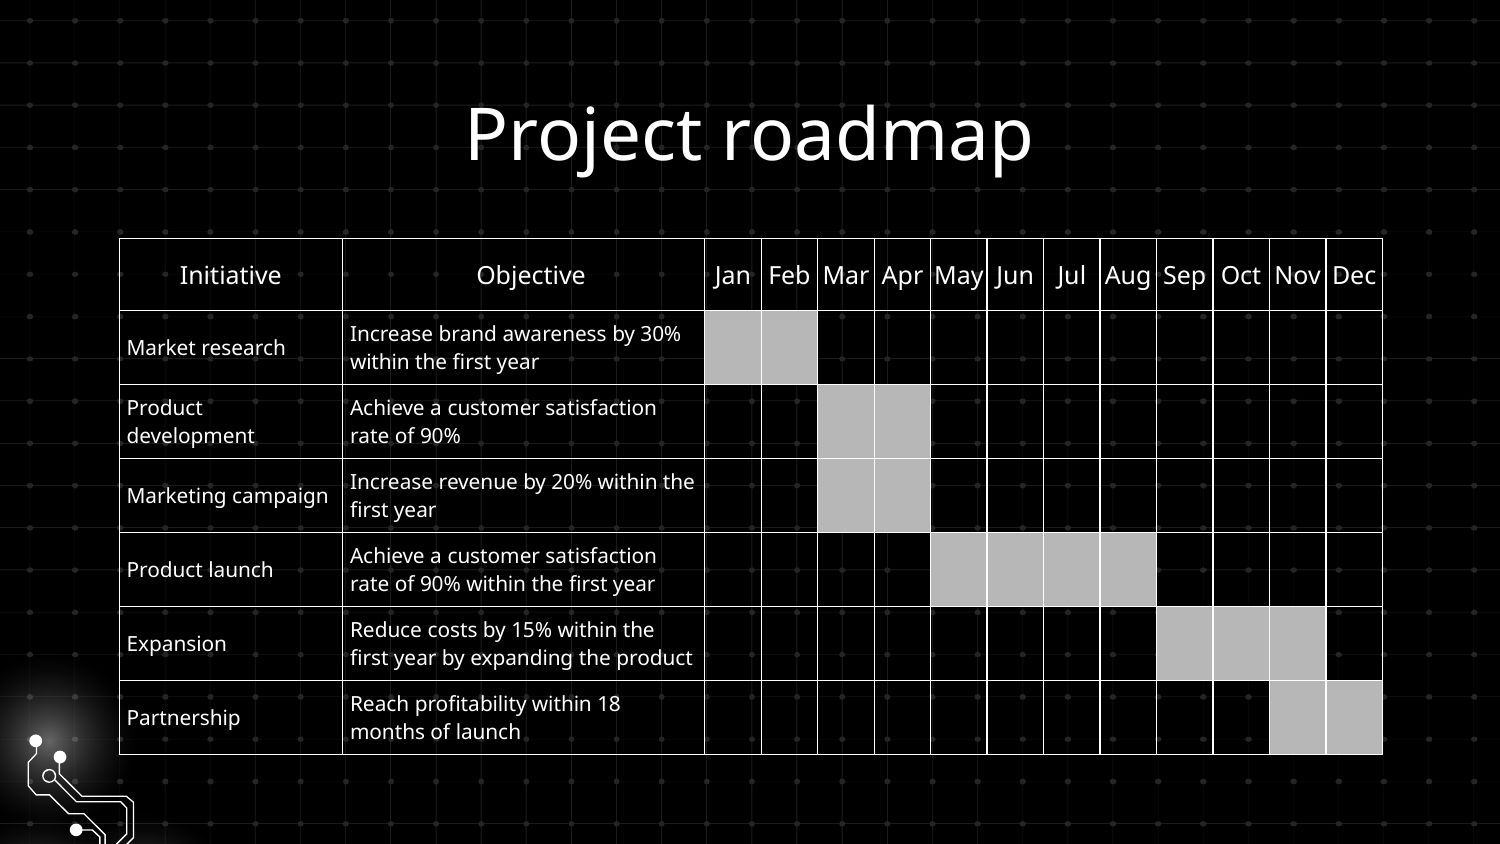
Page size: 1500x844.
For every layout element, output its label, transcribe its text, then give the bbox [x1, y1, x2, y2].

table_header Oct [1214, 239, 1269, 310]
table_cell [1044, 607, 1099, 680]
table_cell [1214, 681, 1269, 754]
table_cell [931, 681, 986, 754]
table_header Objective [343, 239, 704, 310]
table_cell [931, 385, 986, 458]
table_cell [1044, 311, 1099, 384]
table_cell [1101, 385, 1156, 458]
table_cell [1101, 533, 1156, 606]
table_cell [1327, 459, 1382, 532]
table_header Mar [818, 239, 874, 310]
table_header Jun [988, 239, 1043, 310]
table_cell [875, 311, 930, 384]
table_header Feb [762, 239, 817, 310]
table_cell [705, 681, 761, 754]
title Project roadmap [118, 72, 1382, 167]
table_cell [818, 311, 874, 384]
table_cell [1101, 607, 1156, 680]
table_cell [1101, 681, 1156, 754]
table_cell [1327, 385, 1382, 458]
table_header Dec [1327, 239, 1382, 310]
table_cell Achieve a customer satisfaction rate of 90% [343, 385, 704, 458]
table_cell [875, 681, 930, 754]
table_cell [1214, 459, 1269, 532]
table_cell [818, 459, 874, 532]
table_cell [931, 311, 986, 384]
table_cell [705, 385, 761, 458]
table_cell [1270, 459, 1325, 532]
table_cell [931, 607, 986, 680]
subtitle Break-even point [69, 823, 101, 838]
table_header Nov [1270, 239, 1325, 310]
picture [0, 0, 1500, 844]
table_cell [818, 533, 874, 606]
table_cell [1270, 385, 1325, 458]
table_cell [762, 459, 817, 532]
table_cell [875, 607, 930, 680]
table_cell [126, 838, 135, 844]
table_cell [931, 459, 986, 532]
table_cell Product development [120, 385, 342, 458]
table_cell [1044, 459, 1099, 532]
table_cell [988, 607, 1043, 680]
table_cell [1270, 311, 1325, 384]
table_cell [762, 533, 817, 606]
table_cell [1101, 459, 1156, 532]
table_cell [818, 607, 874, 680]
table_cell Increase revenue by 20% within the first year [343, 459, 704, 532]
table_cell Achieve a customer satisfaction rate of 90% within the first year [343, 533, 704, 606]
table_cell [1157, 311, 1212, 384]
table_cell [1327, 607, 1382, 680]
table_cell [1101, 311, 1156, 384]
table_cell [1044, 681, 1099, 754]
table_header Aug [1101, 239, 1156, 310]
table_cell Partnership [120, 681, 342, 754]
table_header Jan [705, 239, 761, 310]
table_cell Marketing campaign [120, 459, 342, 532]
table_cell Expansion [120, 607, 342, 680]
table_cell [875, 385, 930, 458]
table_header May [931, 239, 986, 310]
table_cell Reduce costs by 15% within the first year by expanding the product [343, 607, 704, 680]
table_cell [1214, 607, 1269, 680]
table_cell [931, 533, 986, 606]
table_cell [988, 533, 1043, 606]
table_cell Product launch [120, 533, 342, 606]
table_cell [1214, 385, 1269, 458]
table_cell [1157, 681, 1212, 754]
table_cell [1270, 607, 1325, 680]
table_cell [1157, 385, 1212, 458]
table_cell [762, 681, 817, 754]
table_cell [705, 459, 761, 532]
table_cell [1214, 311, 1269, 384]
table_cell [875, 459, 930, 532]
table_cell [1327, 533, 1382, 606]
table_cell Reach profitability within 18 months of launch [343, 681, 704, 754]
table_cell [1270, 533, 1325, 606]
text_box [42, 768, 124, 804]
table_cell Increase brand awareness by 30% within the first year [343, 311, 704, 384]
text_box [27, 734, 60, 804]
table_cell [818, 385, 874, 458]
table_cell [1270, 681, 1325, 754]
table_cell [1044, 385, 1099, 458]
table_cell [988, 459, 1043, 532]
table_cell [762, 607, 817, 680]
table_cell [1214, 533, 1269, 606]
table_cell [705, 607, 761, 680]
table_cell [1157, 459, 1212, 532]
table_cell [705, 533, 761, 606]
table_cell [1327, 311, 1382, 384]
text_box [53, 750, 135, 804]
table_header Jul [1044, 239, 1099, 310]
table_header Apr [875, 239, 930, 310]
table_cell [1157, 533, 1212, 606]
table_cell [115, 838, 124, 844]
table_cell [1327, 681, 1382, 754]
table_cell [988, 311, 1043, 384]
table_cell [705, 311, 761, 384]
table_cell [988, 385, 1043, 458]
table_cell [875, 533, 930, 606]
table_cell [762, 311, 817, 384]
picture [44, 771, 54, 781]
table_cell Market research [120, 311, 342, 384]
table_cell [762, 385, 817, 458]
table_cell [1044, 533, 1099, 606]
table_cell [1157, 607, 1212, 680]
table_cell [818, 681, 874, 754]
table_cell [988, 681, 1043, 754]
table_header Initiative [120, 239, 342, 310]
table_header Sep [1157, 239, 1212, 310]
